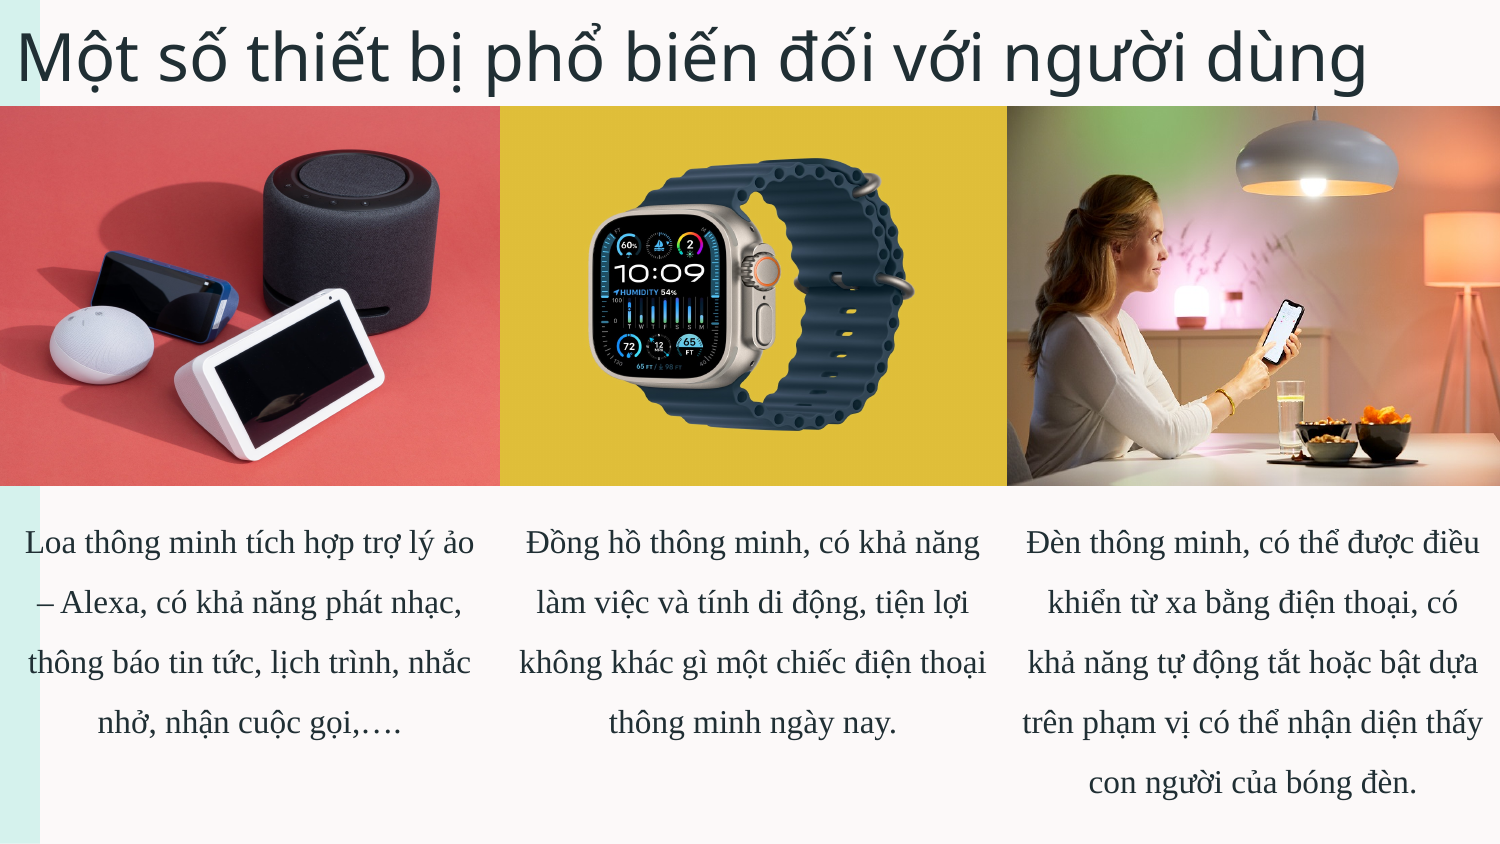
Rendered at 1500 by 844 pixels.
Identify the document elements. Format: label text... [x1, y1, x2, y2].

subtitle Đồng hồ thông minh, có khả năng làm việc và tính di động, tiện lợi không khác gì một chiếc điện thoại thông minh ngày nay. [500, 494, 1006, 844]
title Một số thiết bị phổ biến đối với người dùng [0, 0, 1500, 105]
subtitle Đèn thông minh, có thể được điều khiển từ xa bằng điện thoại, có khả năng tự động tắt hoặc bật dựa trên phạm vị có thể nhận diện thấy con người của bóng đèn. [1006, 493, 1500, 844]
subtitle Loa thông minh tích hợp trợ lý ảo – Alexa, có khả năng phát nhạc, thông báo tin tức, lịch trình, nhắc nhở, nhận cuộc gọi,…. [0, 493, 500, 844]
picture [0, 106, 1500, 486]
